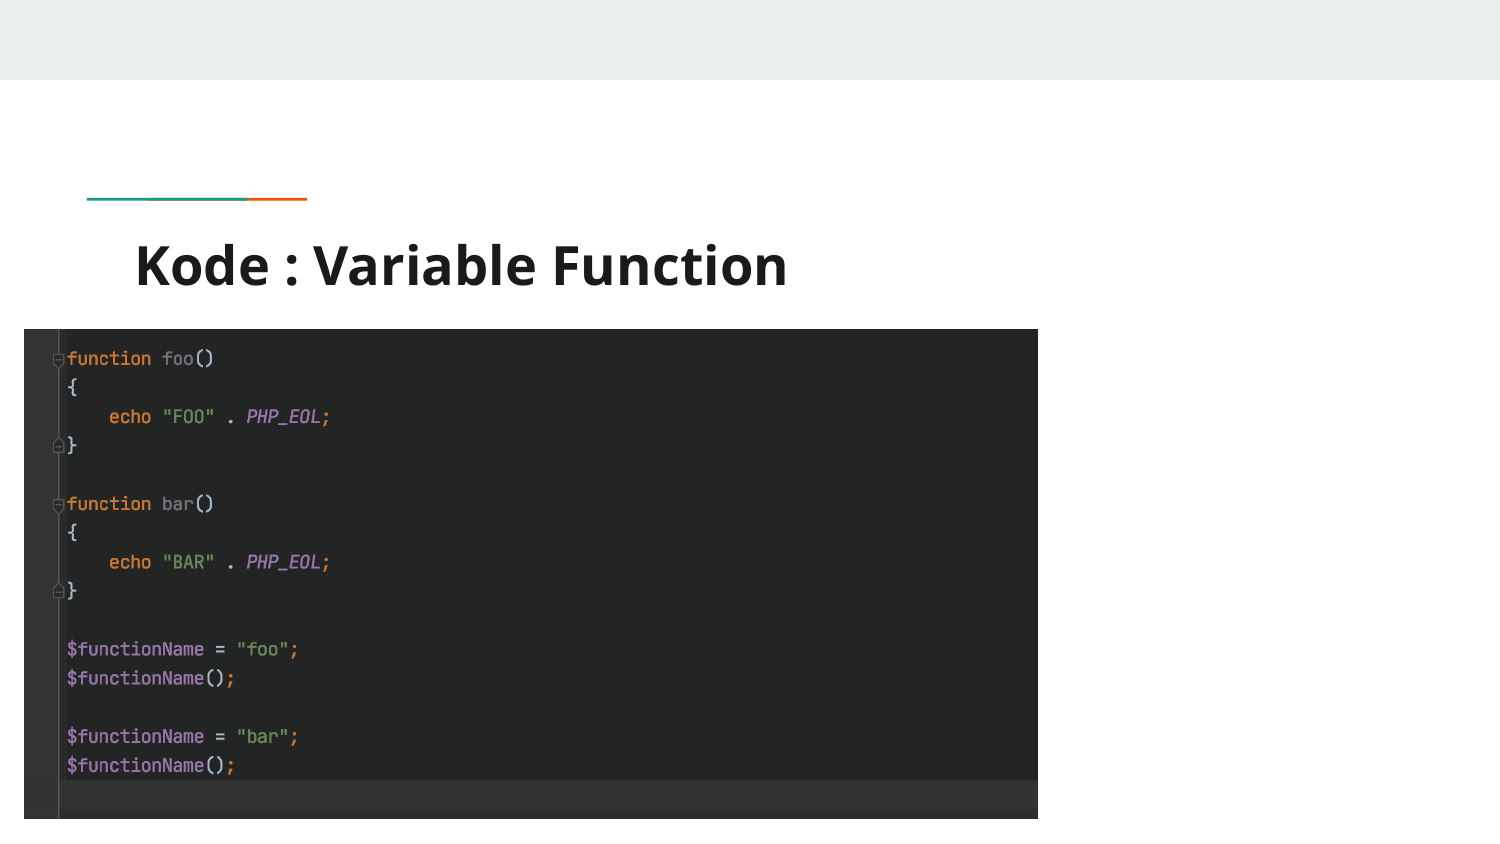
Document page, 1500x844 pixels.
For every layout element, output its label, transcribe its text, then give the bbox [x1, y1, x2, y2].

picture [24, 328, 1038, 819]
title Kode : Variable Function [119, 216, 1381, 305]
